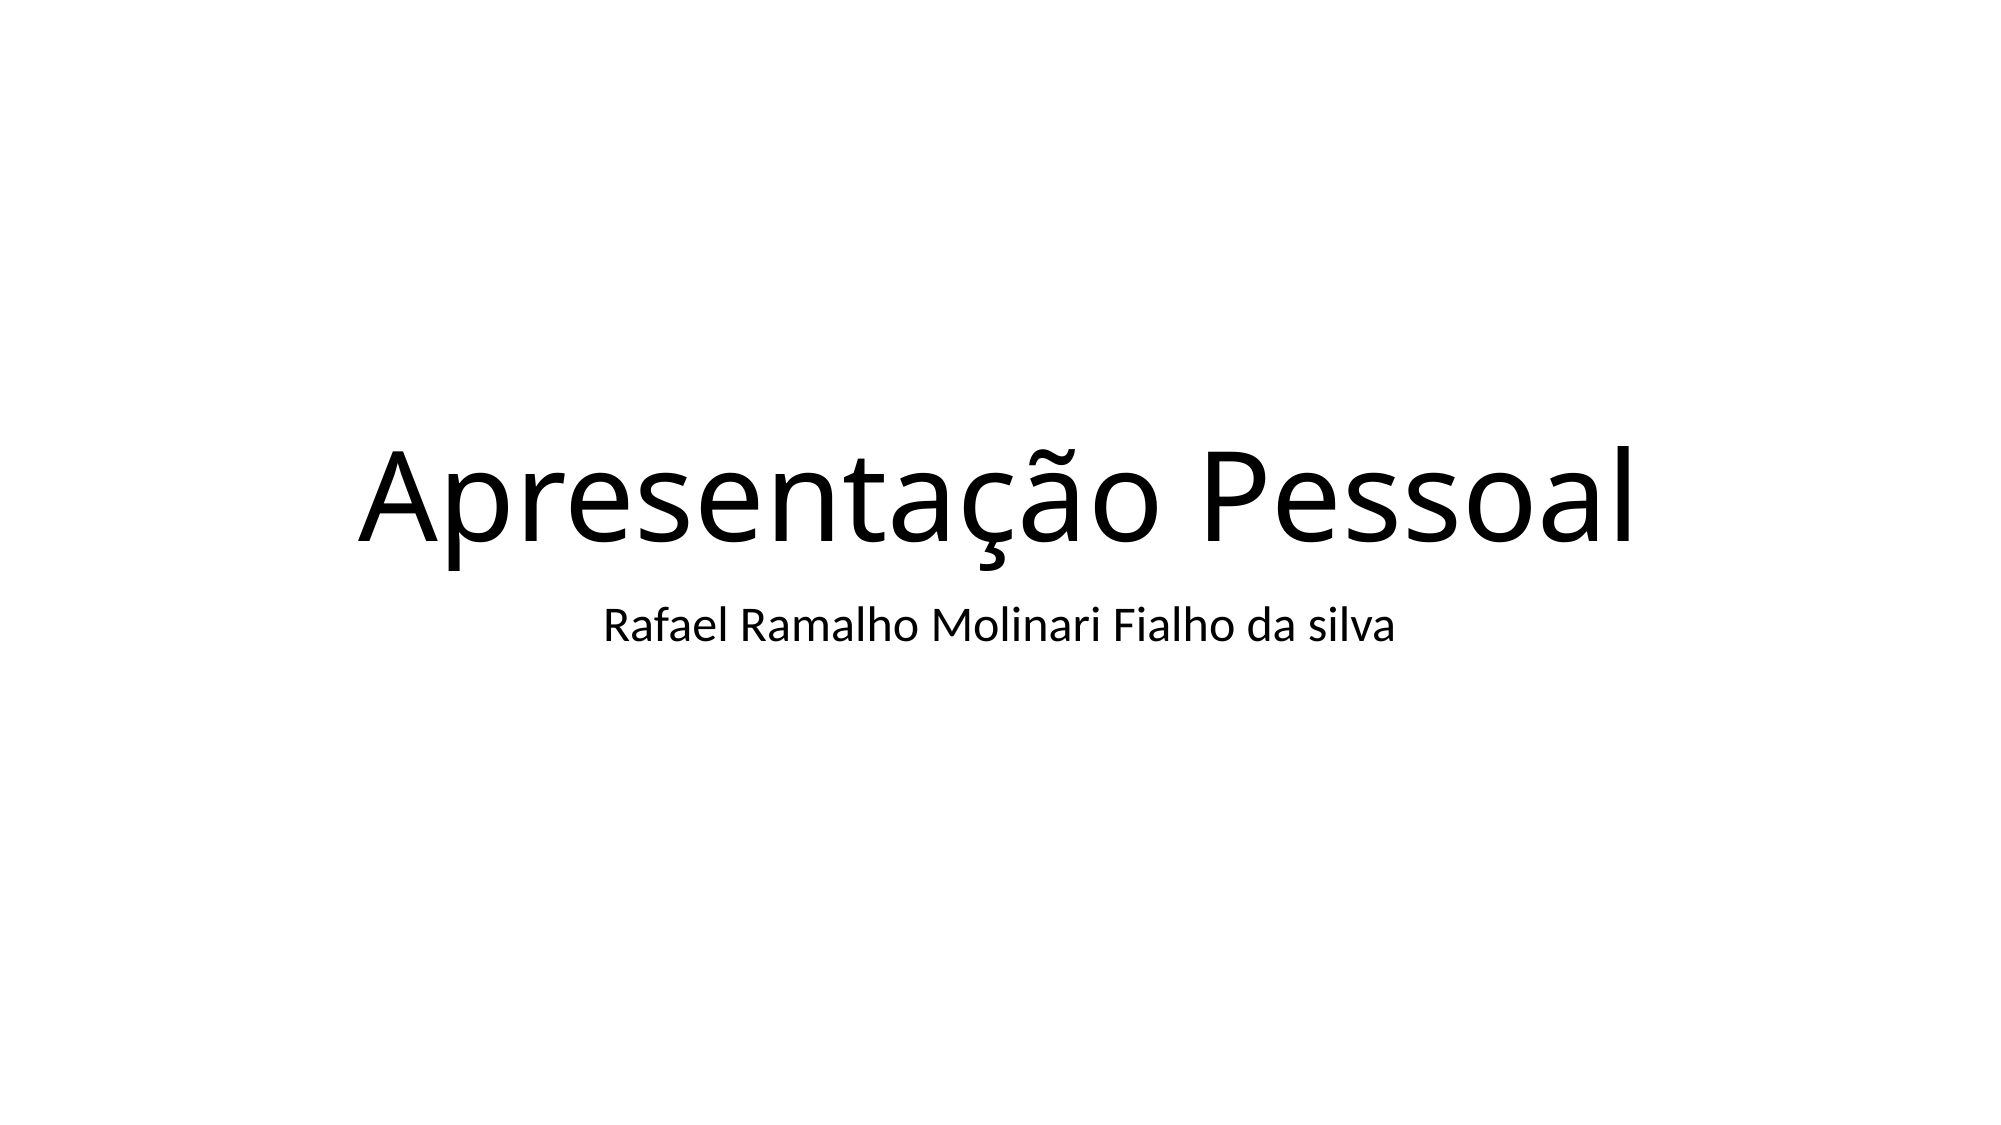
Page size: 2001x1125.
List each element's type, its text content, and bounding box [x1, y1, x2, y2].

subtitle Rafael Ramalho Molinari Fialho da silva [249, 590, 1750, 863]
title Apresentação Pessoal [249, 184, 1750, 576]
